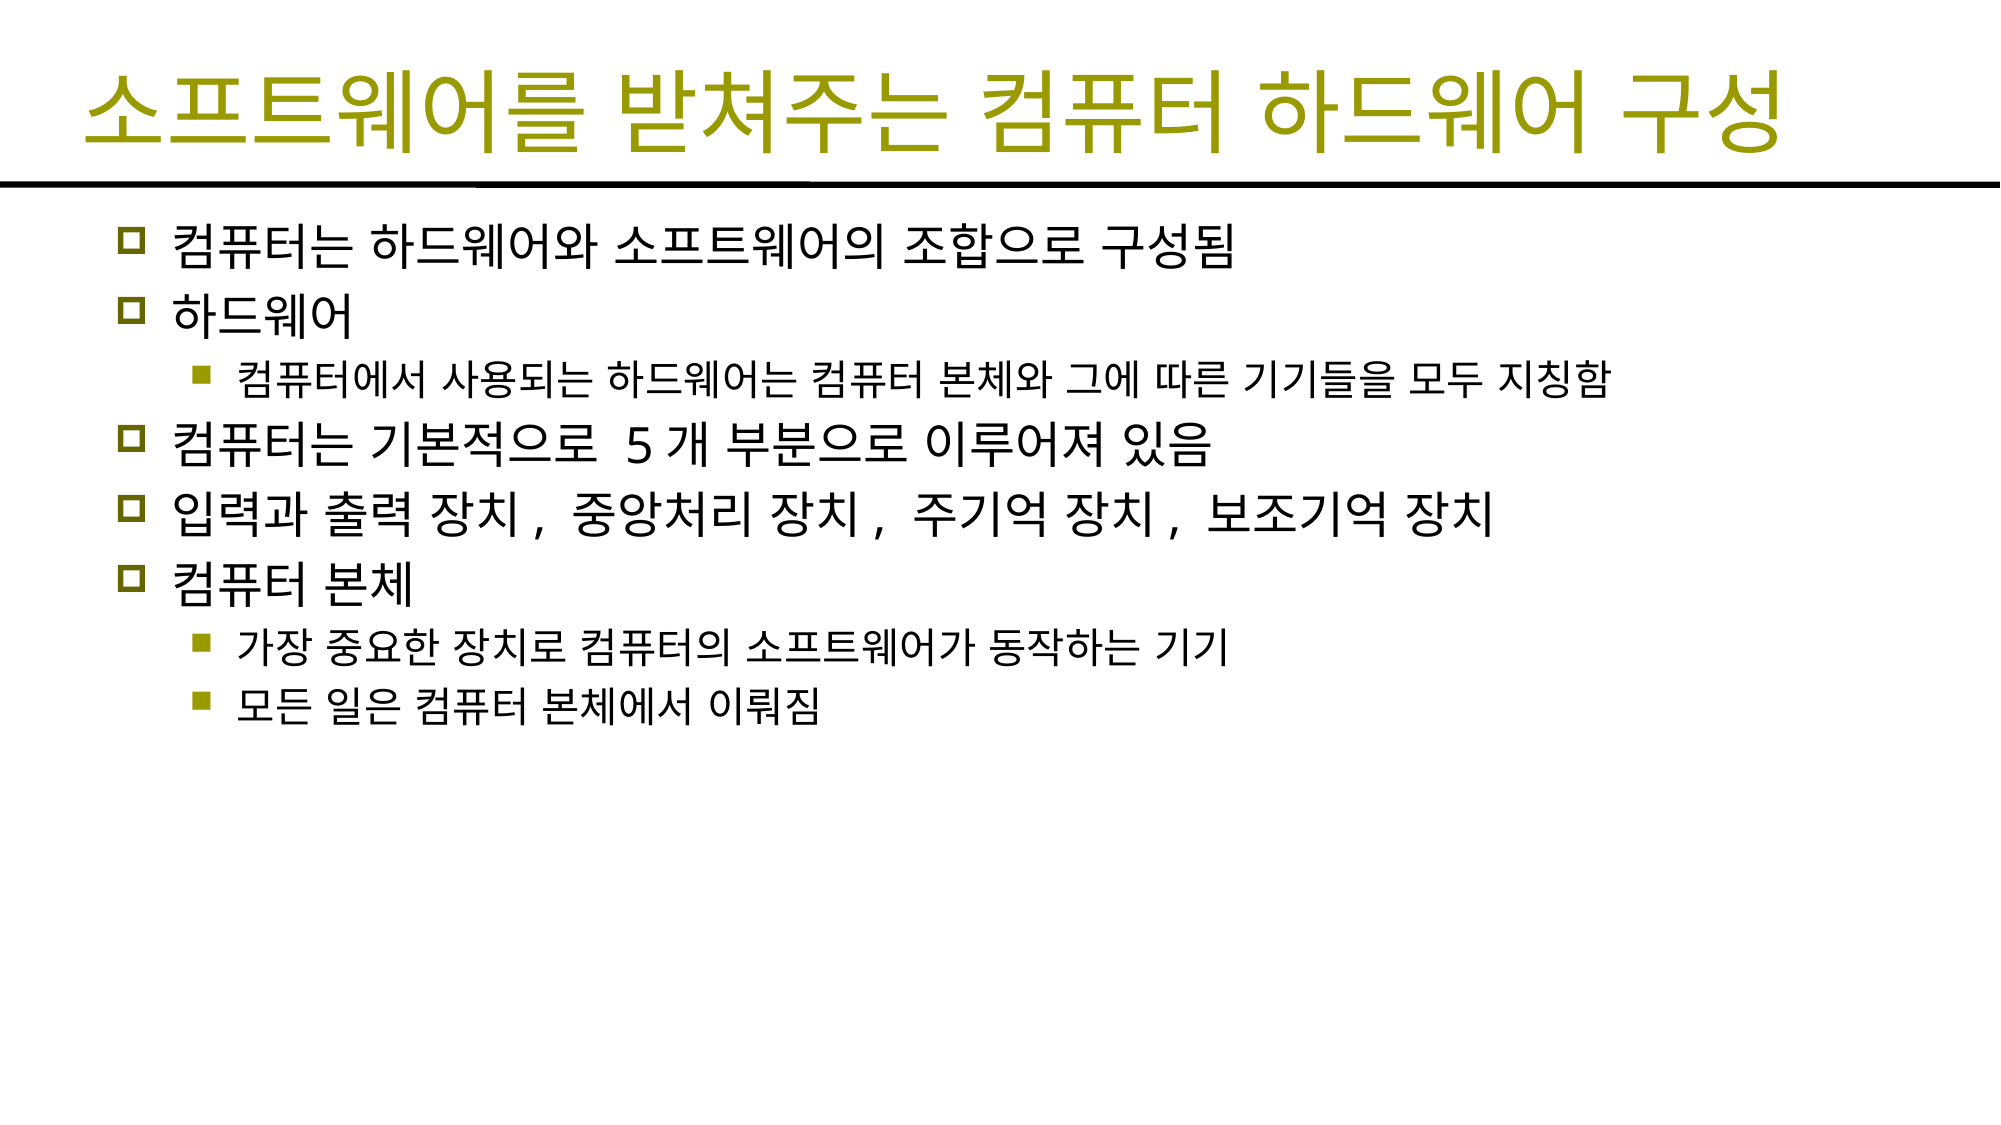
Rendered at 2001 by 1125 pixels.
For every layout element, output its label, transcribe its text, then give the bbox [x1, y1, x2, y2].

title 소프트웨어를 받쳐주는 컴퓨터 하드웨어 구성 [66, 45, 2000, 173]
list 컴퓨터는 하드웨어와 소프트웨어의 조합으로 구성됨 하드웨어 컴퓨터에서 사용되는 하드웨어는 컴퓨터 본체와 그에 따른 기기들을 모두 지칭함 컴퓨터는 기본적으로 5개 부분으로 이루어져 있음 입력과 출력 장치, 중앙처리 장치, 주기억 장치, 보조기억 장치 컴퓨터 본체 가장 중요한 장치로 컴퓨터의 소프트웨어가 동작하는 기기 모든 일은 컴퓨터 본체에서 이뤄짐 [99, 208, 1900, 1006]
